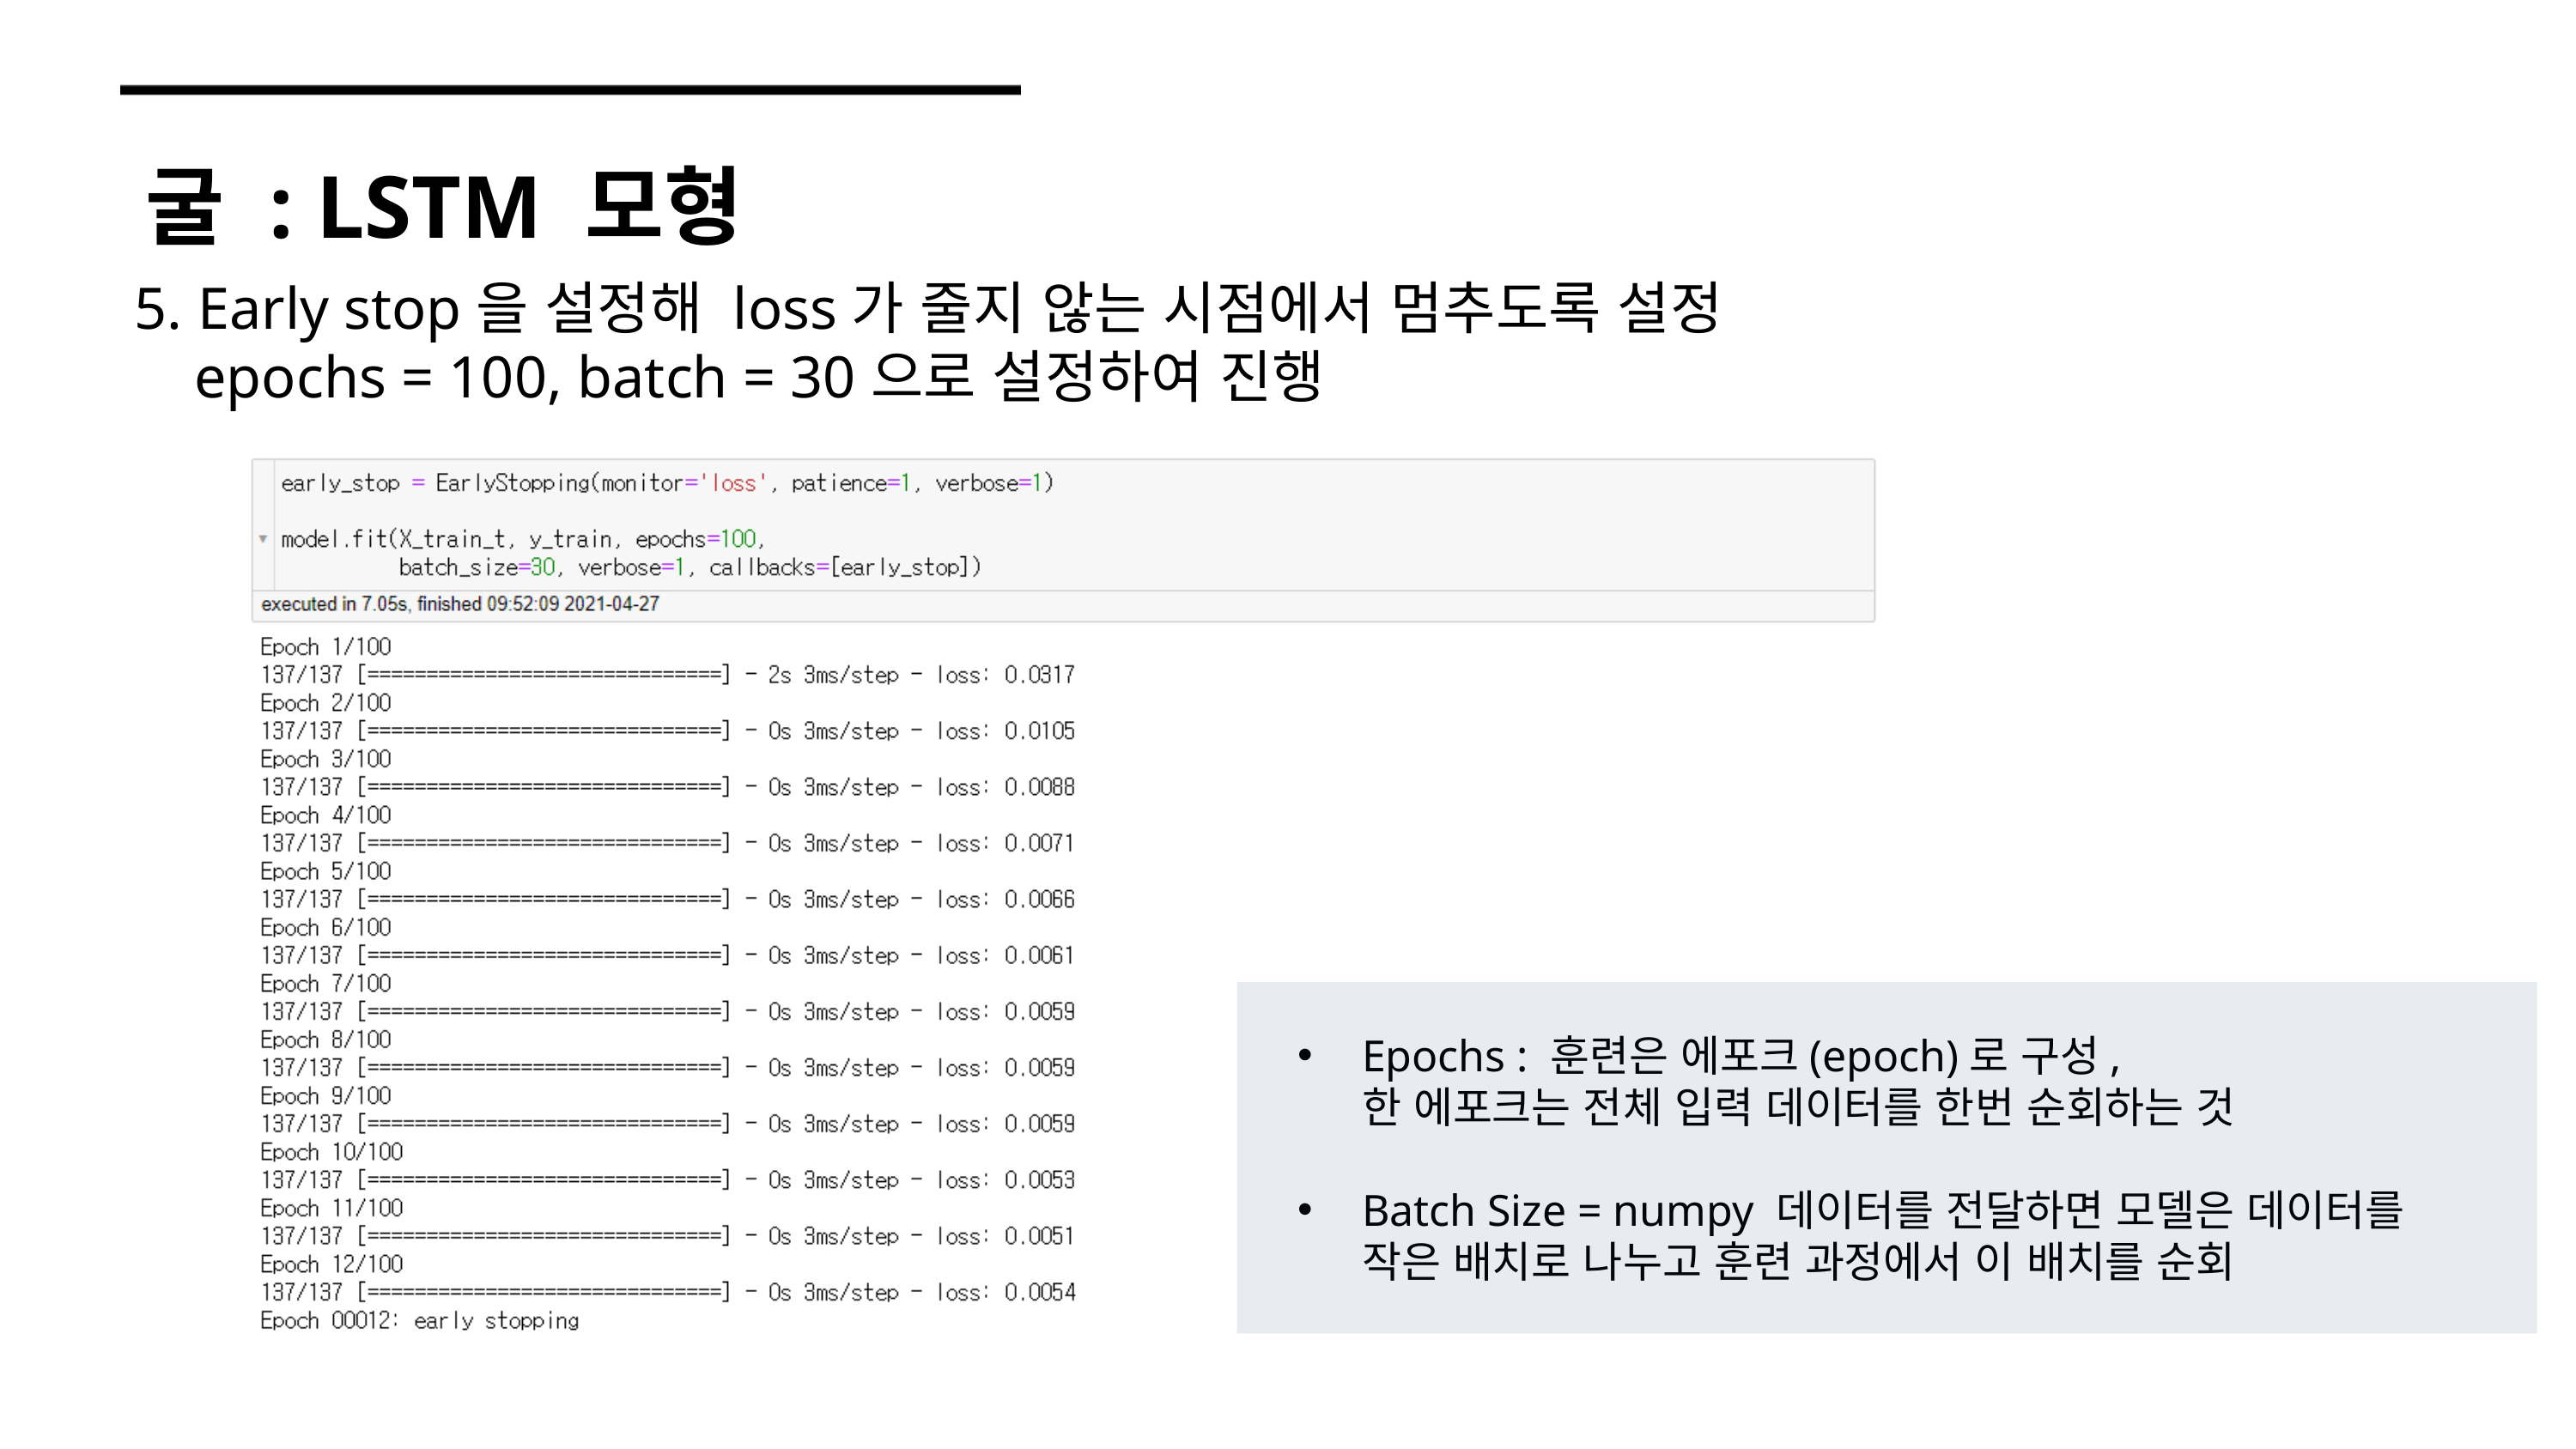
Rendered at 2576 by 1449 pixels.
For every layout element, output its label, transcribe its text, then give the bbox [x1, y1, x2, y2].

text_box [1899, 980, 2539, 1335]
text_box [120, 71, 1022, 109]
text_box 5. Early stop을 설정해 loss가 줄지 않는 시점에서 멈추도록 설정 epochs = 100, batch = 30으로 설정하여 진행 [121, 265, 2559, 416]
picture [243, 446, 1896, 1345]
text_box 굴 : LSTM 모형 [132, 166, 1449, 242]
